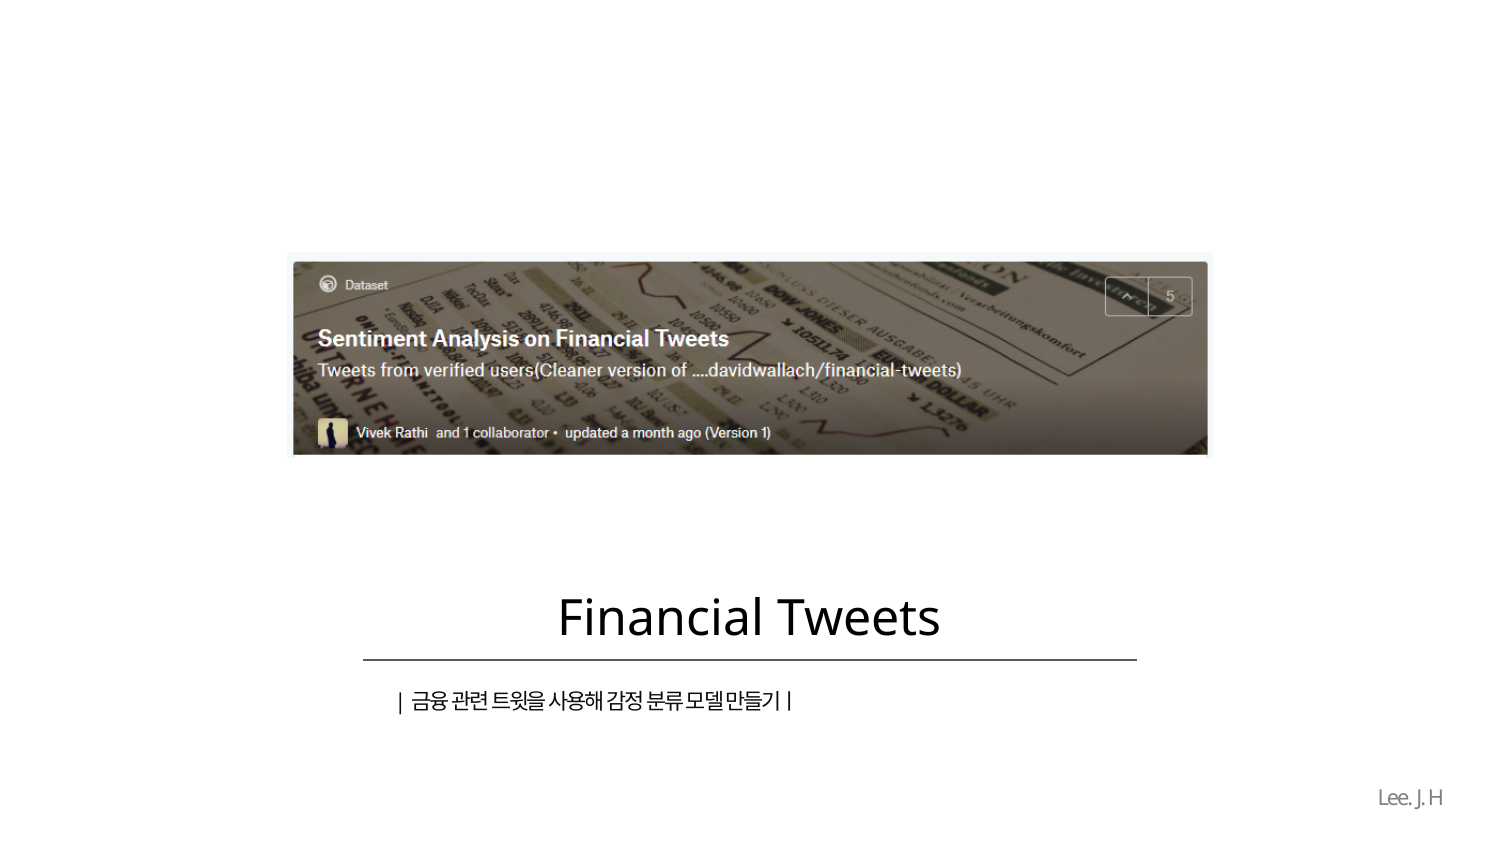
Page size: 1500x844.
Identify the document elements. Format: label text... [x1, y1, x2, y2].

text_box Lee. J. H [785, 750, 1459, 818]
picture [287, 252, 1213, 458]
text_box |금융 관련 트윗을 사용해 감정 분류 모델 만들기ㅣ [379, 680, 1121, 722]
text_box Financial Tweets [430, 578, 1070, 654]
